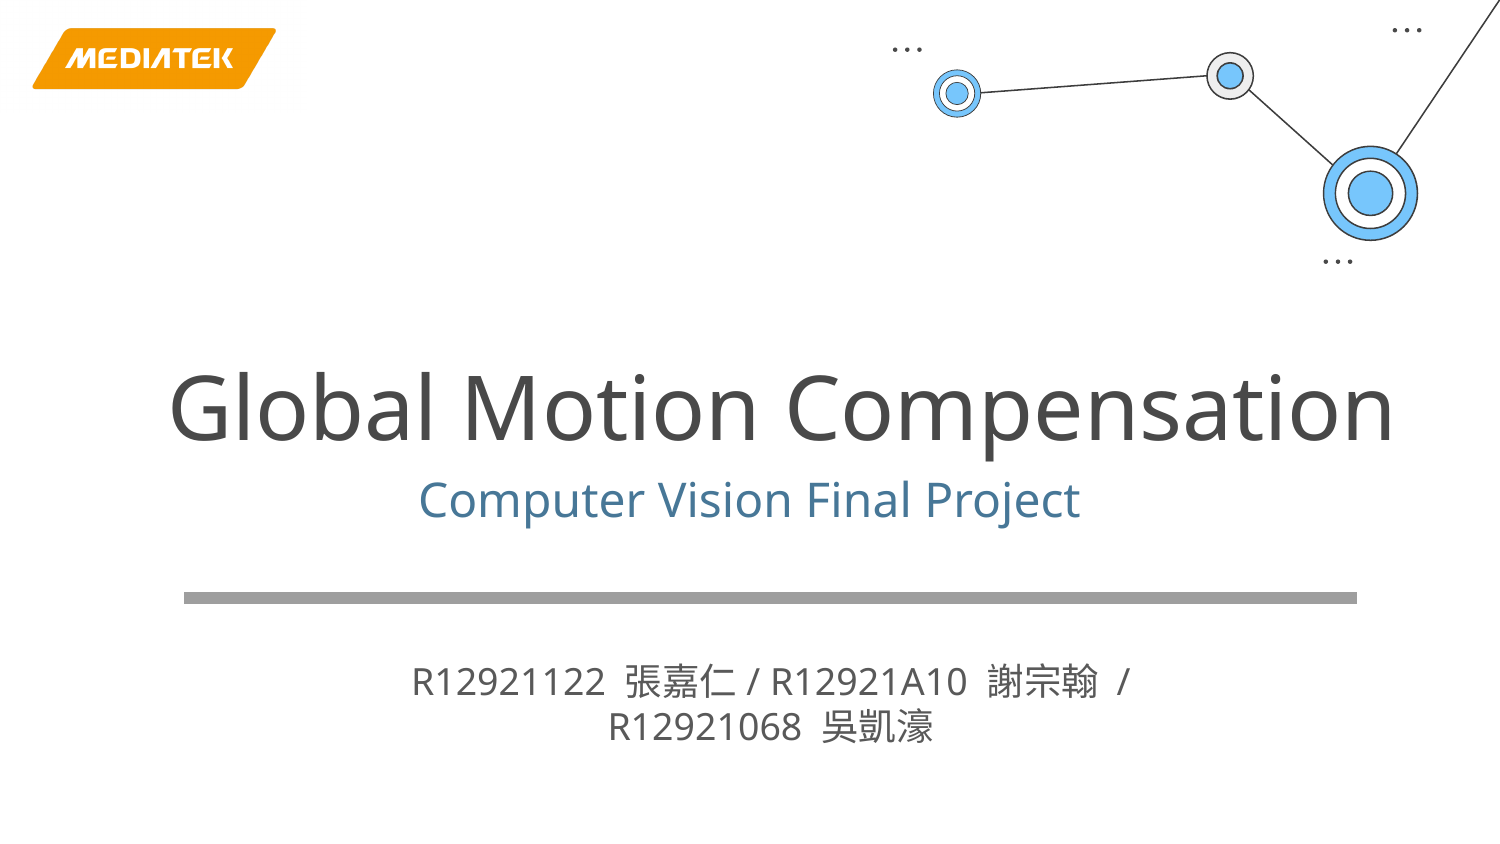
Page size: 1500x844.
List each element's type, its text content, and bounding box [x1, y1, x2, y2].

picture [0, 0, 308, 113]
subtitle Computer Vision Final Project [318, 454, 1182, 533]
title Global Motion Compensation [86, 314, 1455, 474]
subtitle R12921122 張嘉仁/ R12921A10 謝宗翰 / R12921068 吳凱濠 [313, 642, 1228, 721]
